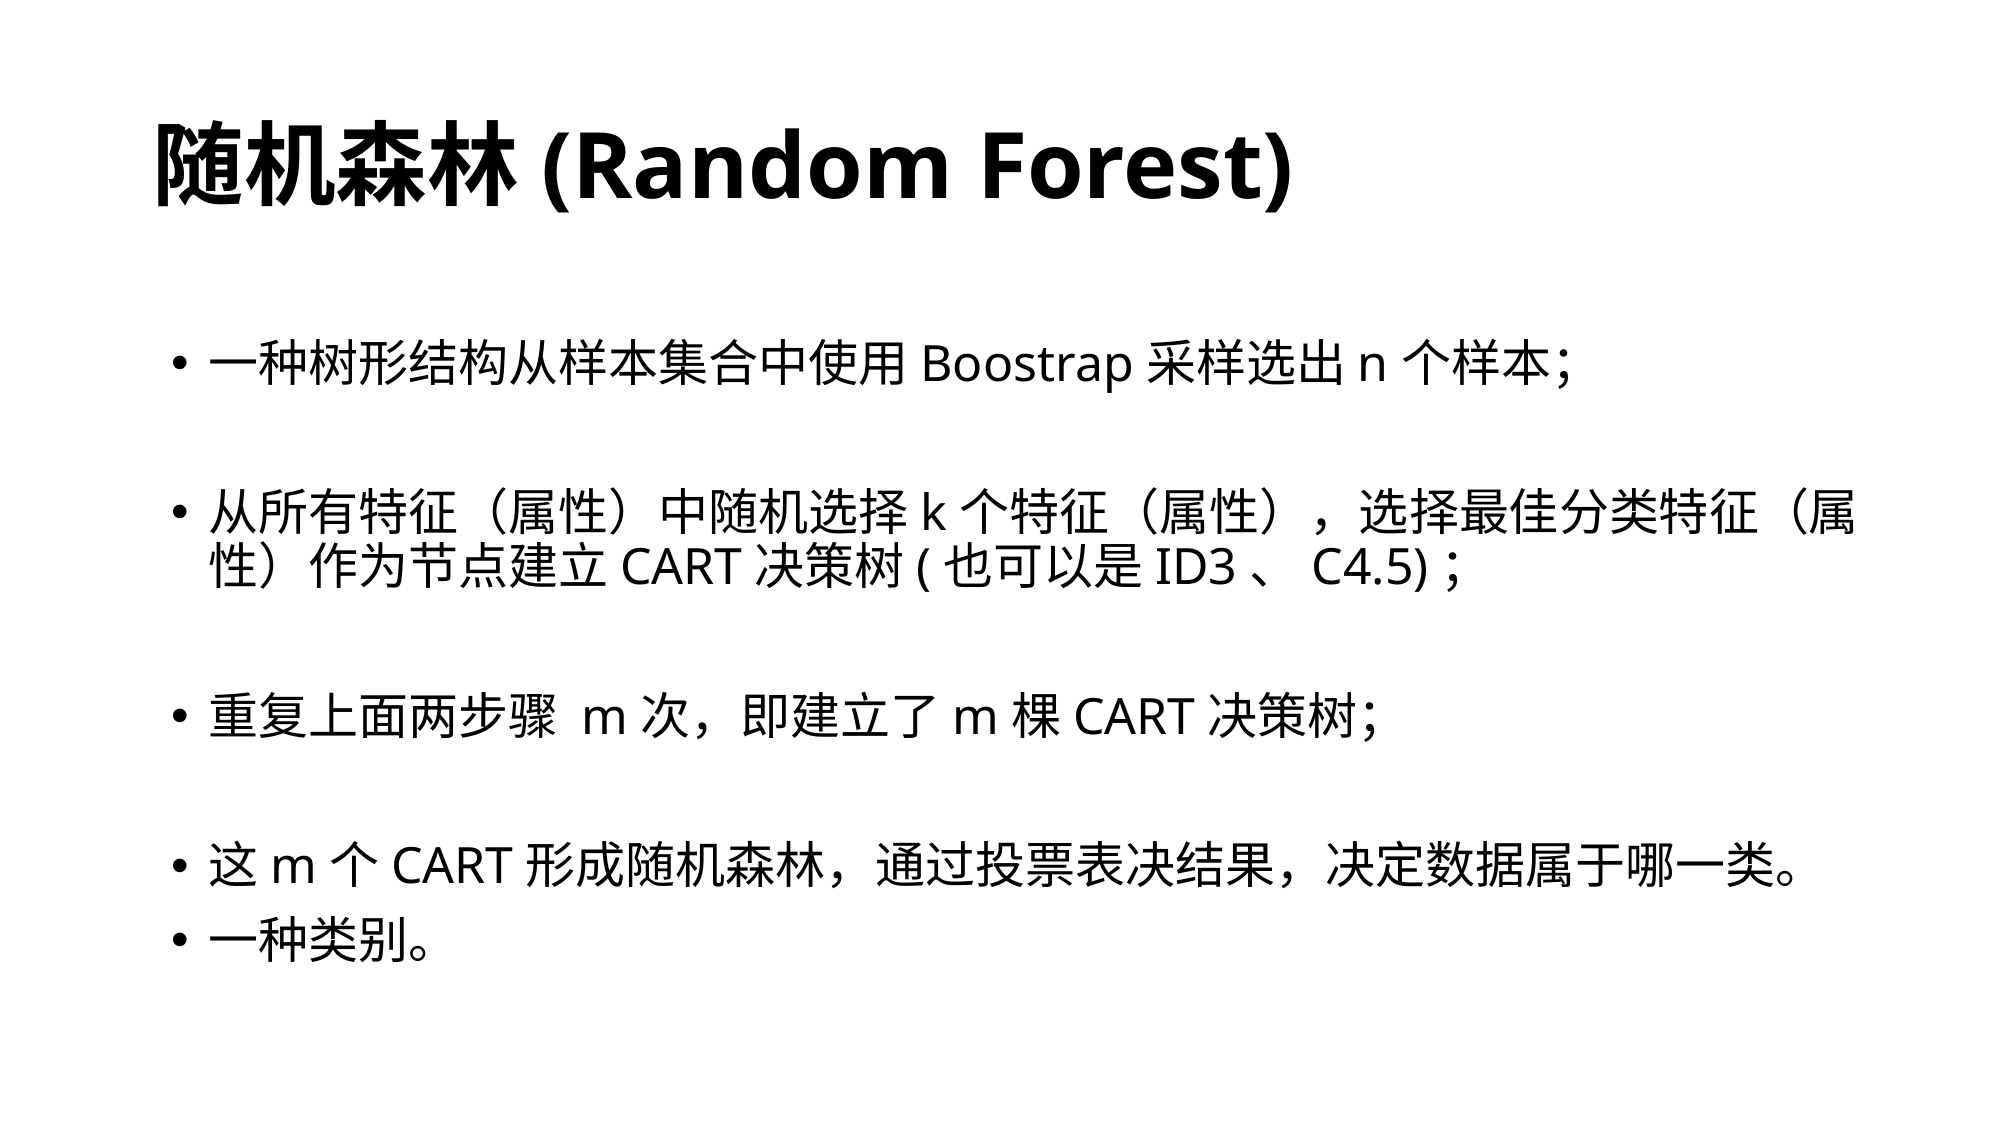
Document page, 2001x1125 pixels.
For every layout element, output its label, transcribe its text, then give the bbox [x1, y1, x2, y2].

list 一种树形结构从样本集合中使用Boostrap采样选出n个样本； 从所有特征（属性）中随机选择k个特征（属性），选择最佳分类特征（属性）作为节点建立CART决策树(也可以是ID3、C4.5)； 重复上面两步骤 m次，即建立了m棵CART决策树； 这m个CART形成随机森林，通过投票表决结果，决定数据属于哪一类。 一种类别。 [156, 249, 1881, 1088]
title 随机森林(Random Forest) [137, 59, 1863, 278]
